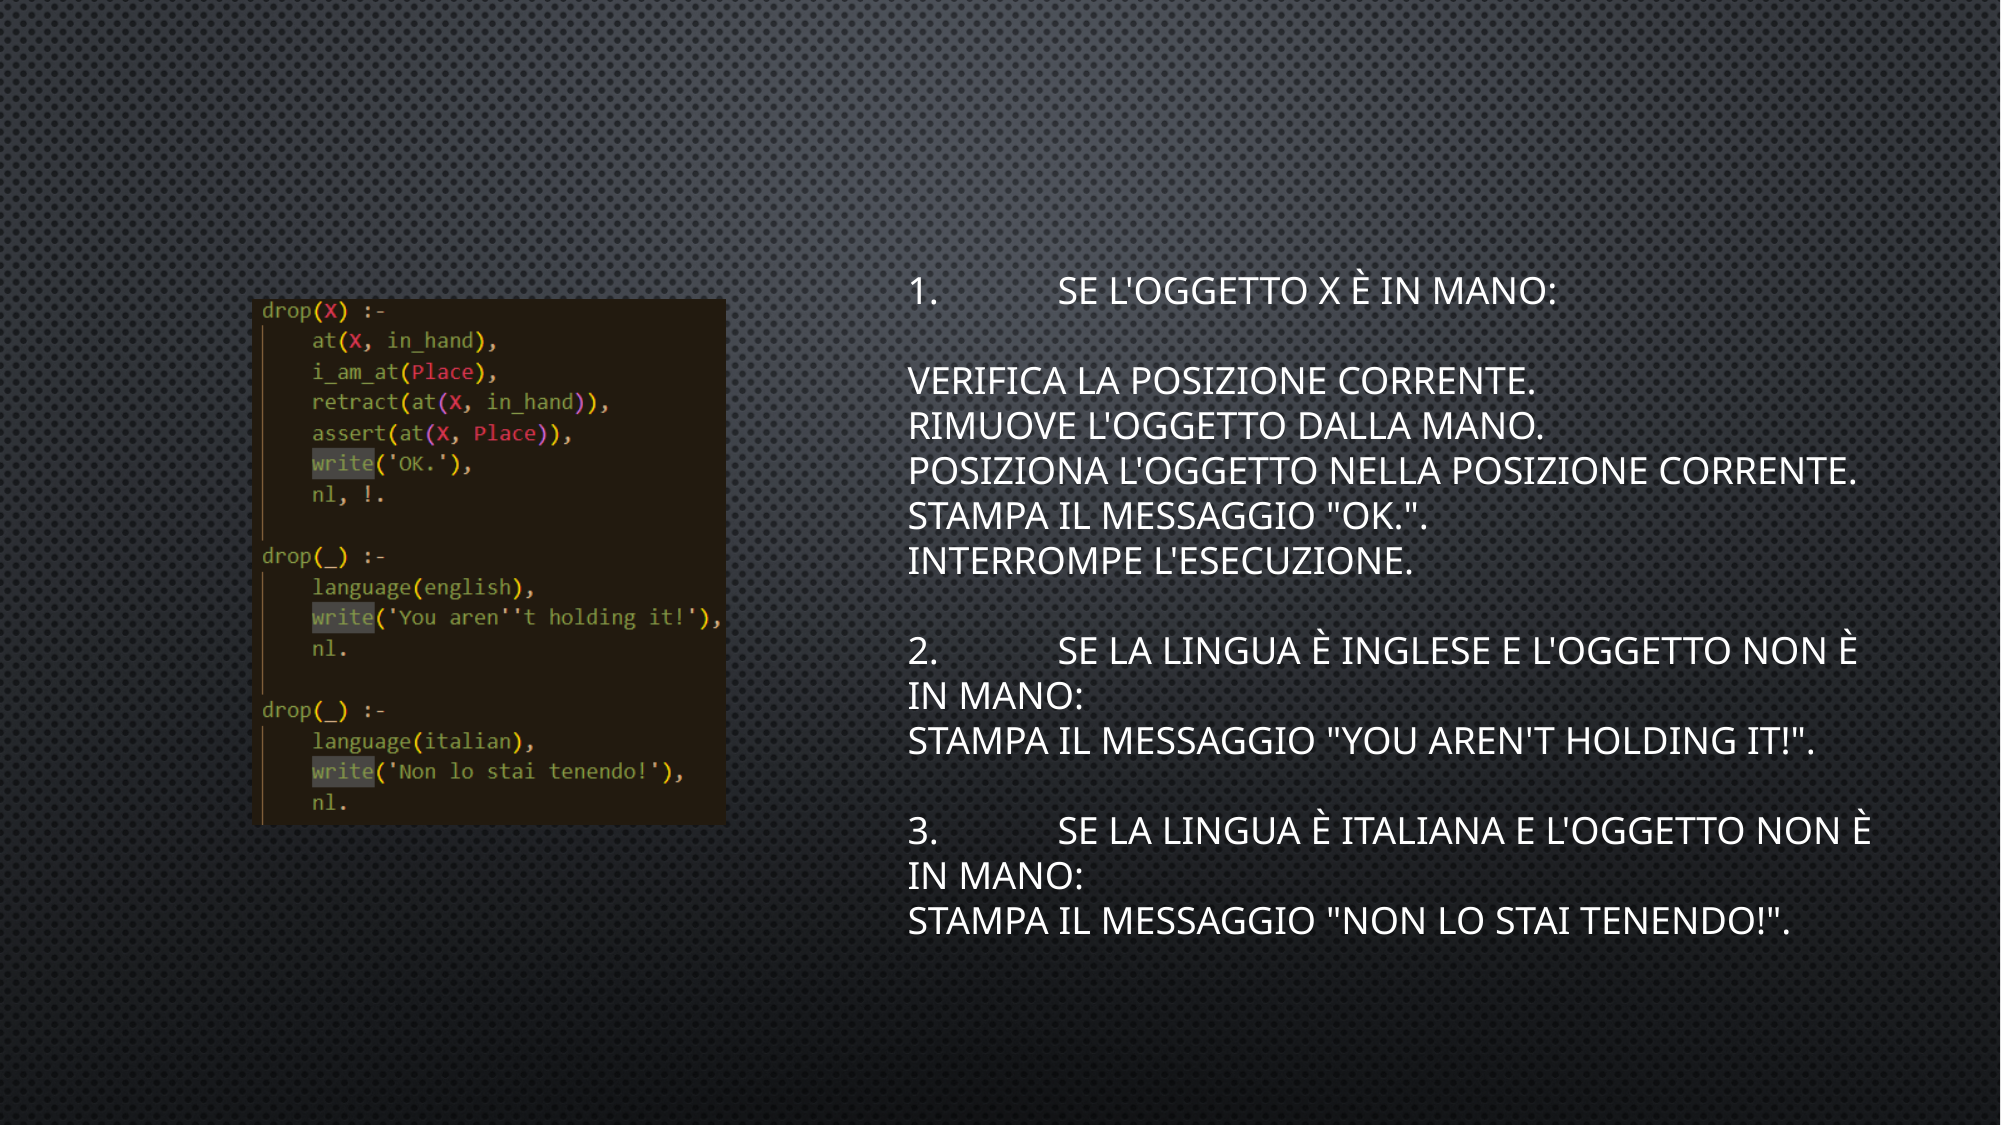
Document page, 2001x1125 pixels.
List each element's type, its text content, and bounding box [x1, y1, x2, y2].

picture [252, 299, 726, 826]
text_box 1. SE L'OGGETTO X È IN MANO: VERIFICA LA POSIZIONE CORRENTE. RIMUOVE L'OGGETTO DALLA MANO. POSIZIONA L'OGGETTO NELLA POSIZIONE CORRENTE. STAMPA IL MESSAGGIO "OK.". INTERROMPE L'ESECUZIONE. 2. SE LA LINGUA È INGLESE E L'OGGETTO NON È IN MANO: STAMPA IL MESSAGGIO "YOU AREN'T HOLDING IT!". 3. SE LA LINGUA È ITALIANA E L'OGGETTO NON È IN MANO: STAMPA IL MESSAGGIO "NON LO STAI TENENDO!". [892, 259, 1924, 950]
